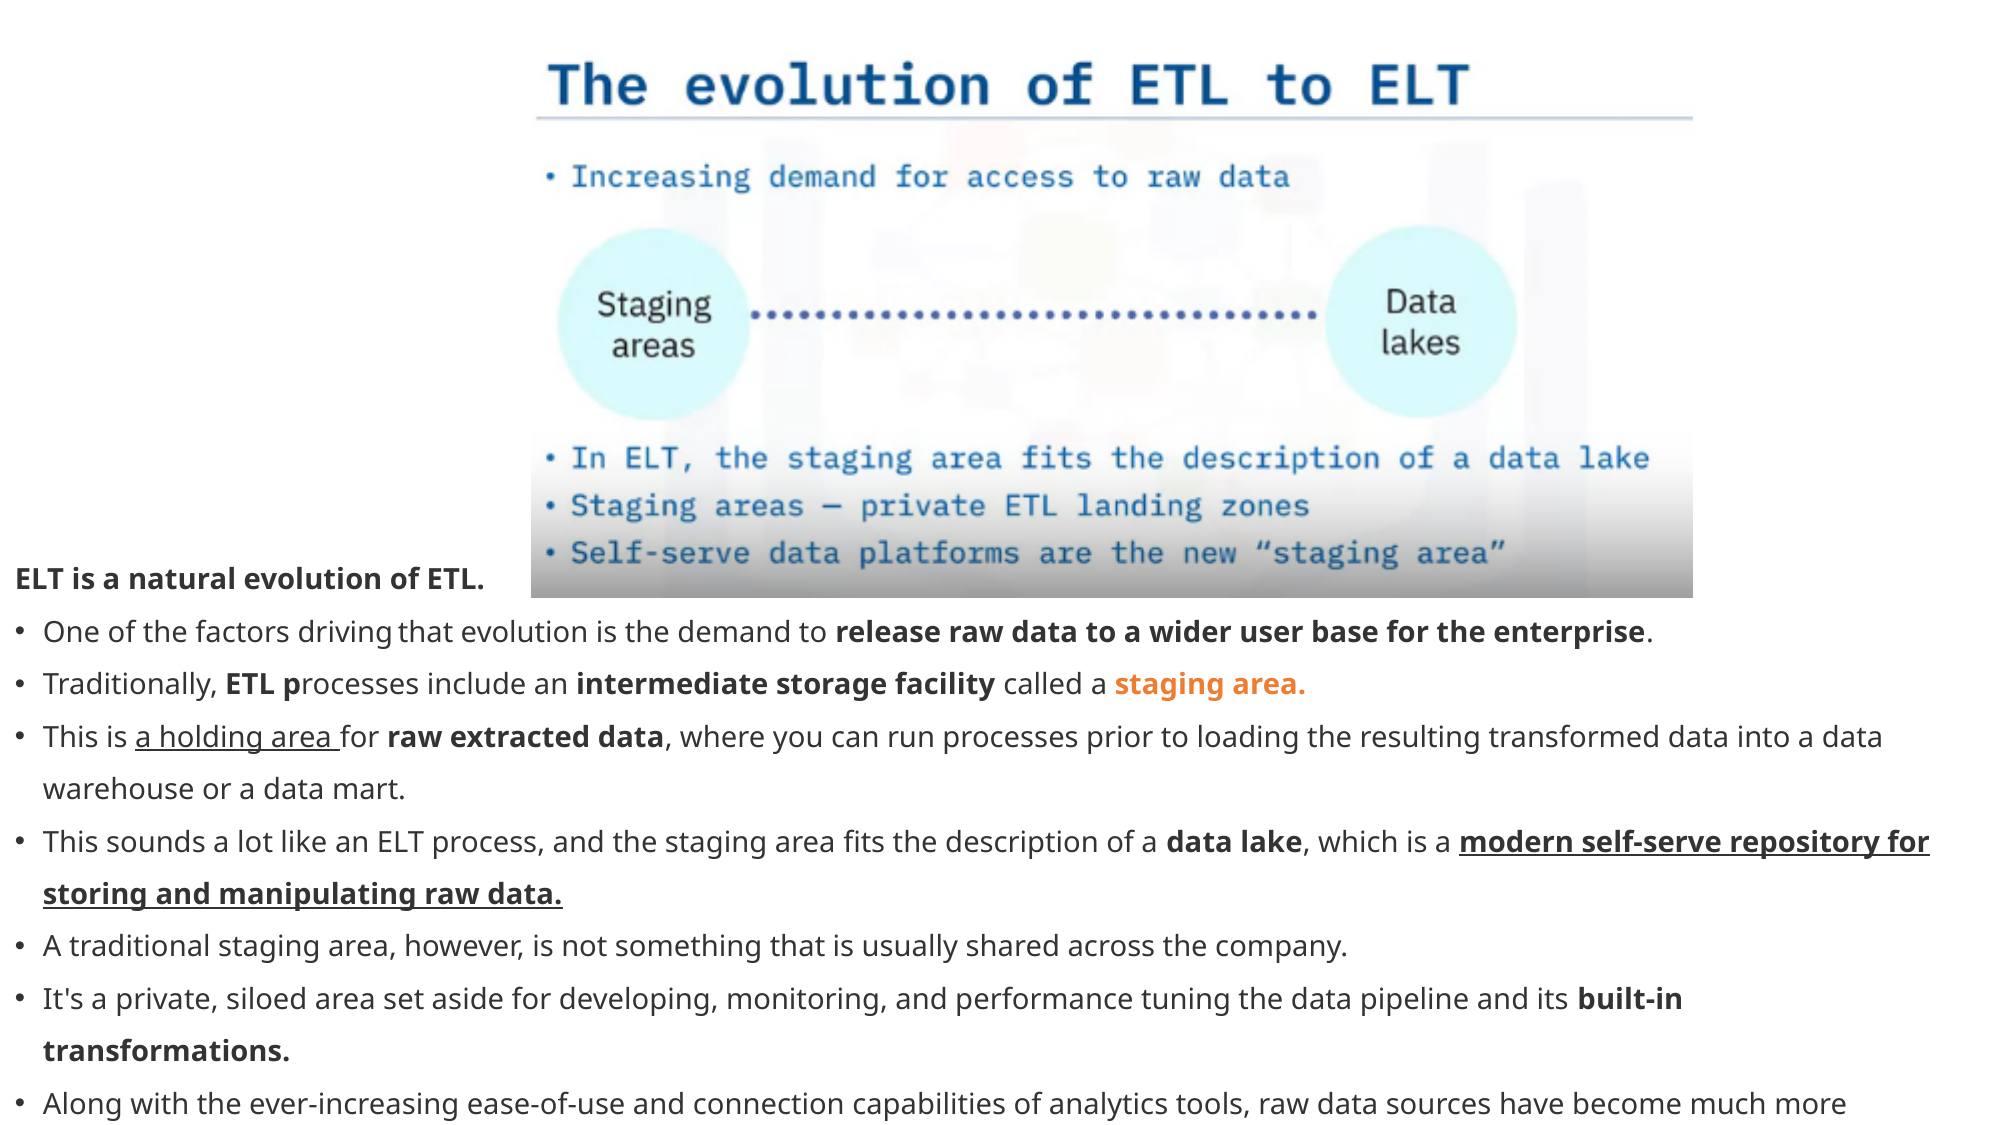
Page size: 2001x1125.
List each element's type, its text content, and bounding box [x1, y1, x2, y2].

picture [531, 49, 1693, 598]
text_box ELT is a natural evolution of ETL. One of the factors driving that evolution is the demand to release raw data to a wider user base for the enterprise. Traditionally, ETL processes include an intermediate storage facility called a staging area. This is a holding area for raw extracted data, where you can run processes prior to loading the resulting transformed data into a data warehouse or a data mart. This sounds a lot like an ELT process, and the staging area fits the description of a data lake, which is a modern self-serve repository for storing and manipulating raw data. A traditional staging area, however, is not something that is usually shared across the company. It's a private, siloed area set aside for developing, monitoring, and performance tuning the data pipeline and its built-in transformations. Along with the ever-increasing ease-of-use and connection capabilities of analytics tools, raw data sources have become much more accessible to less technical end users. Accordingly, the paradigm is shifting to self-service data platforms. [0, 535, 1954, 1125]
